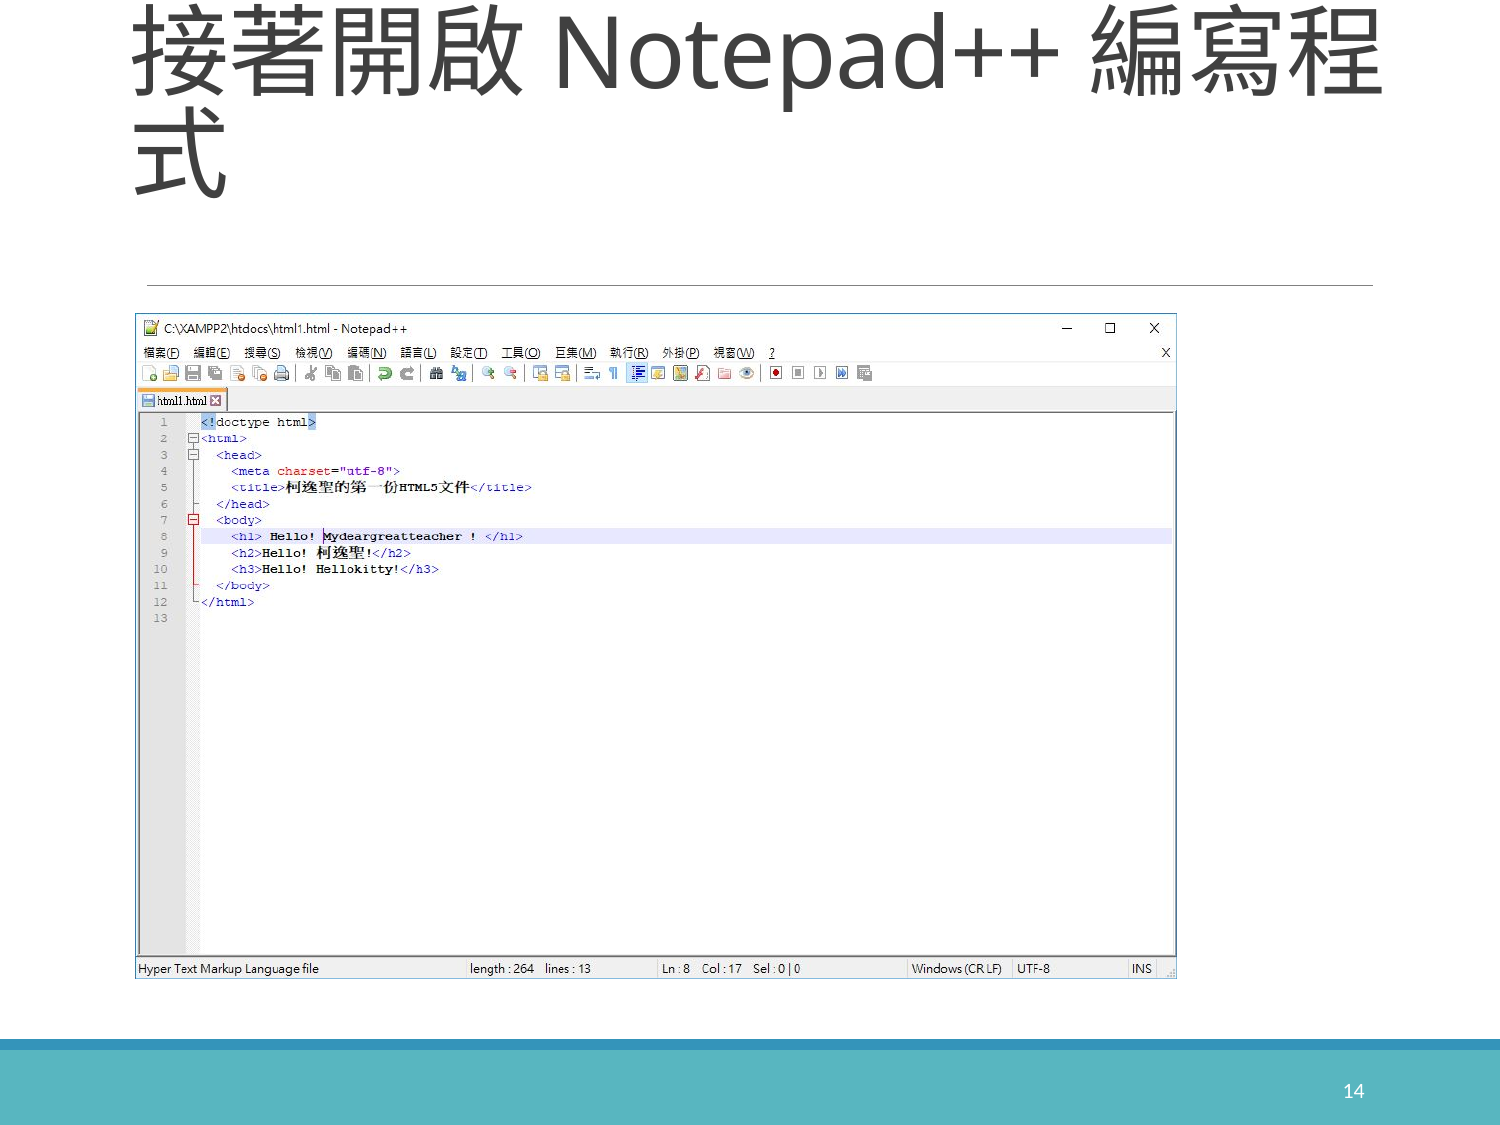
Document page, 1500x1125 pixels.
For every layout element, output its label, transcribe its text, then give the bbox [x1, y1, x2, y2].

slide_number 14 [1218, 1059, 1380, 1120]
picture [134, 313, 1178, 979]
title 接著開啟Notepad++編寫程式 [114, 0, 1420, 219]
